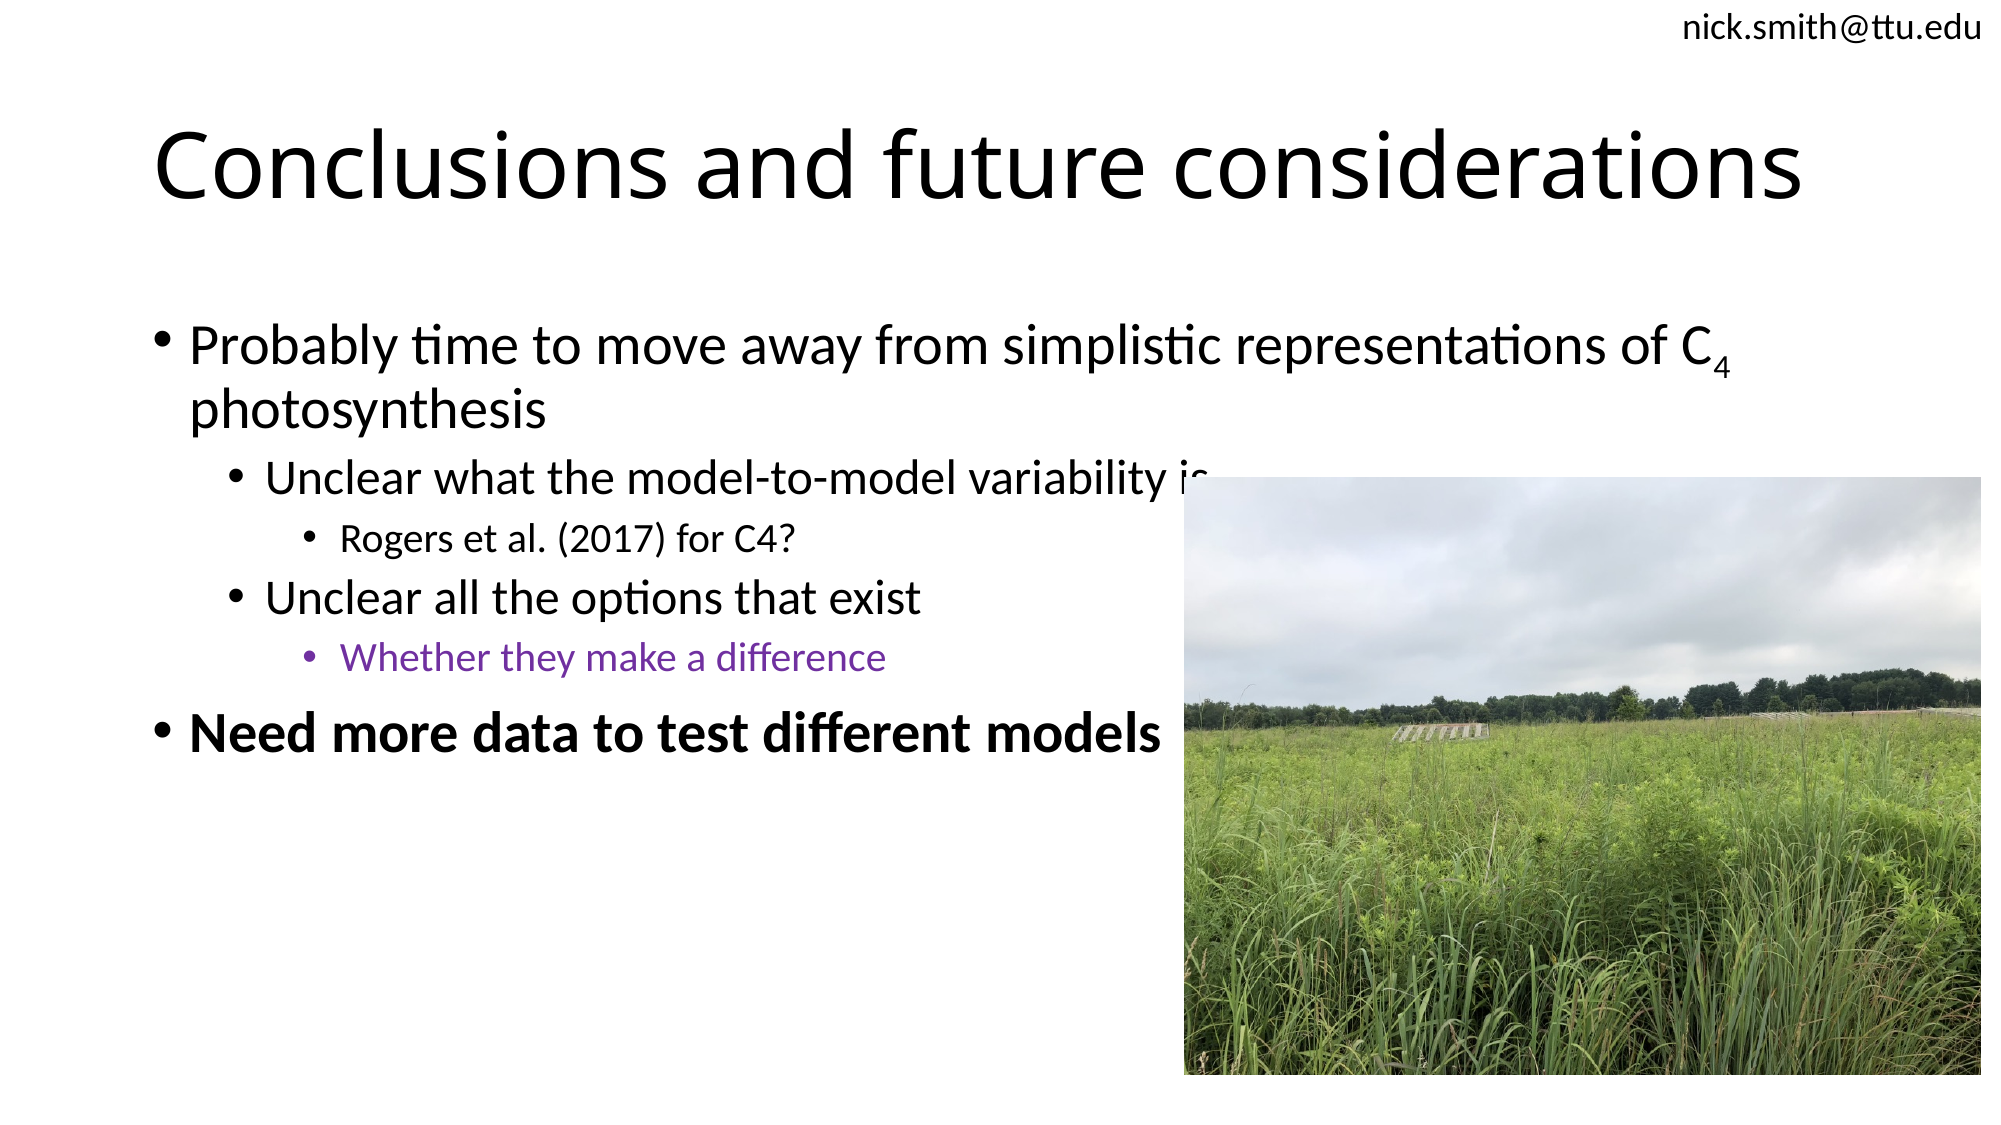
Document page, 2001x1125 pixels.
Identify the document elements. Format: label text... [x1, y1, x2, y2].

text_box nick.smith@ttu.edu [1667, 0, 1998, 55]
title Conclusions and future considerations [137, 59, 1863, 278]
list Probably time to move away from simplistic representations of C4 photosynthesis Unclear what the model-to-model variability is Rogers et al. (2017) for C4? Unclear all the options that exist Whether they make a difference Need more data to test different models [137, 299, 1863, 1014]
picture [1184, 477, 1981, 1075]
